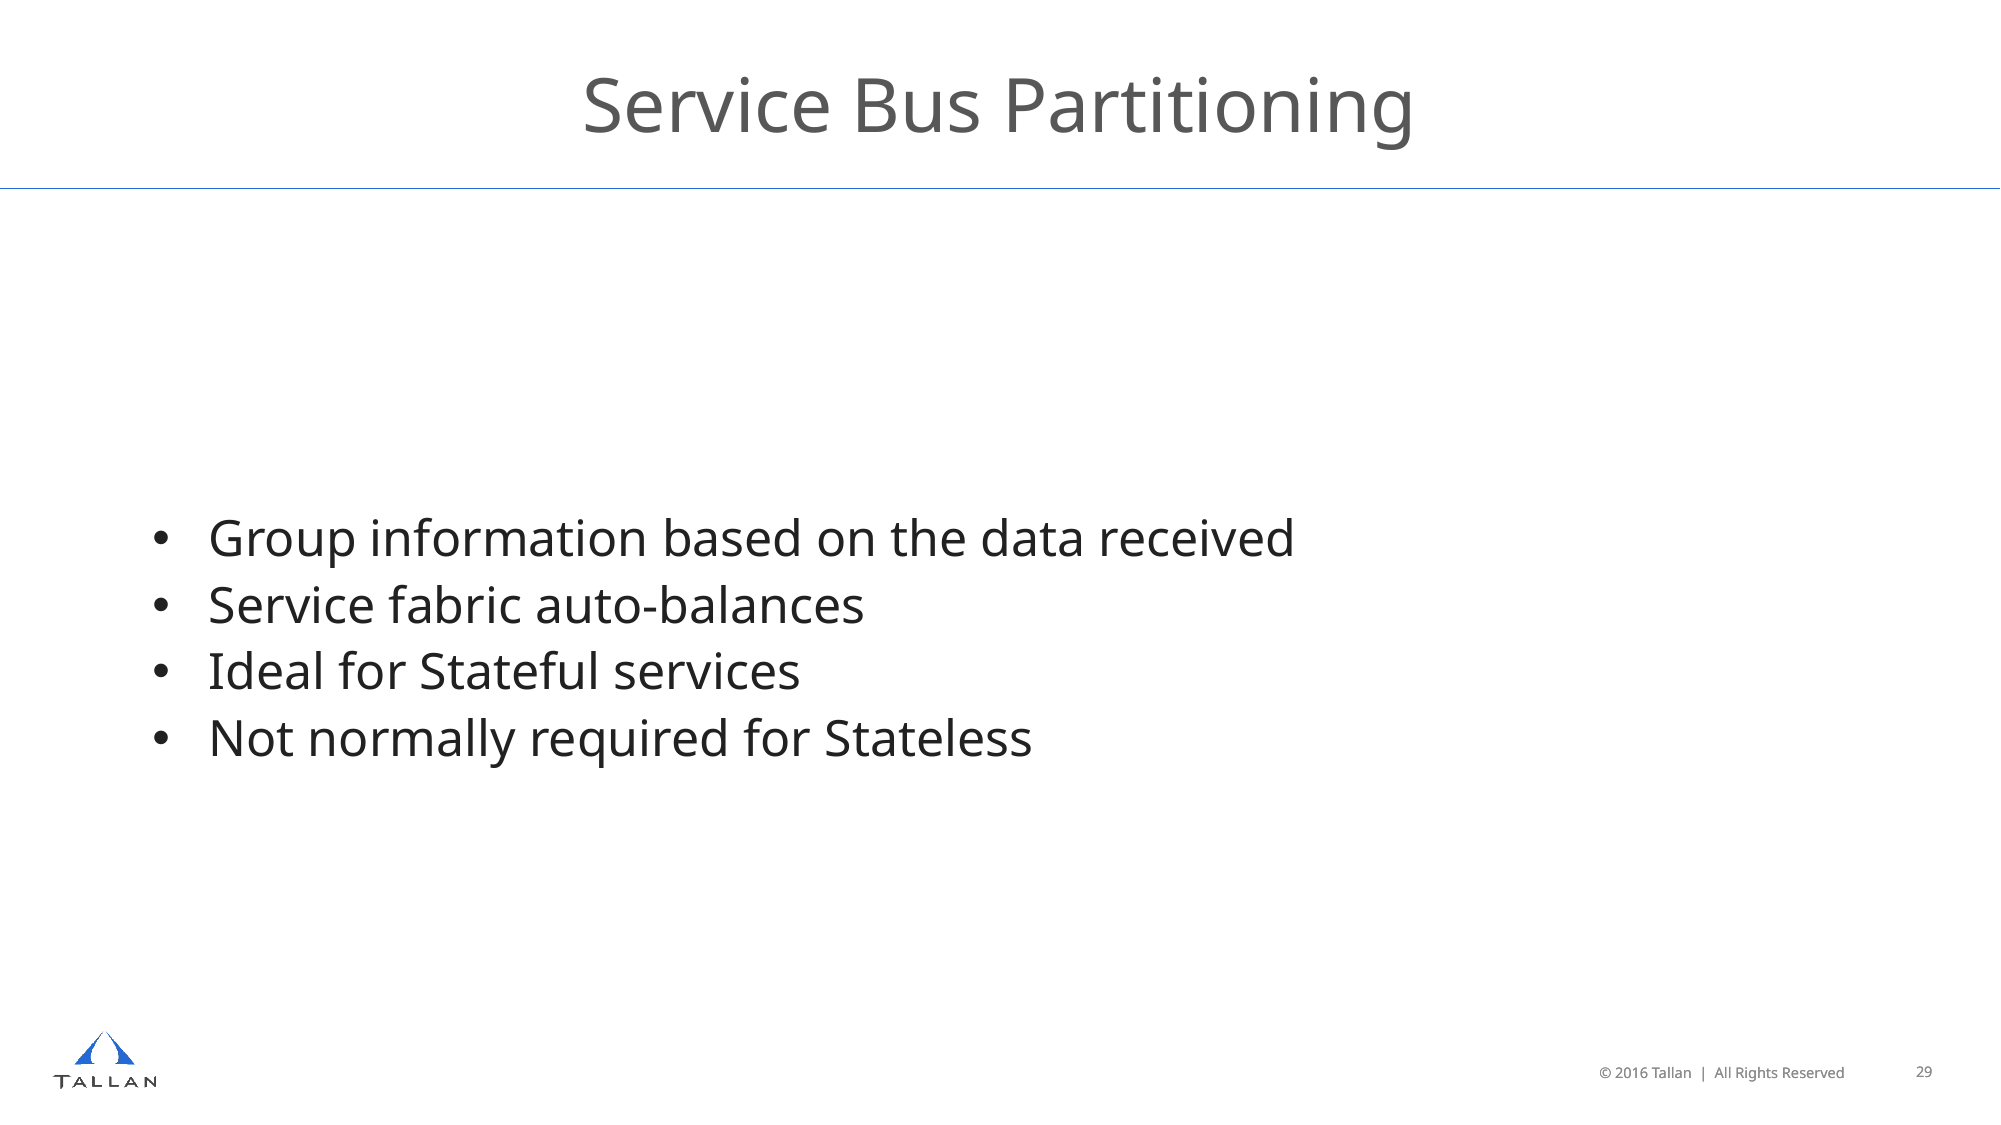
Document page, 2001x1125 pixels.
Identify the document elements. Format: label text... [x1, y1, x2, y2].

list Group information based on the data received Service fabric auto-balances Ideal for Stateful services Not normally required for Stateless [137, 317, 1863, 964]
picture [52, 1031, 156, 1089]
title Service Bus Partitioning [137, 59, 1863, 167]
